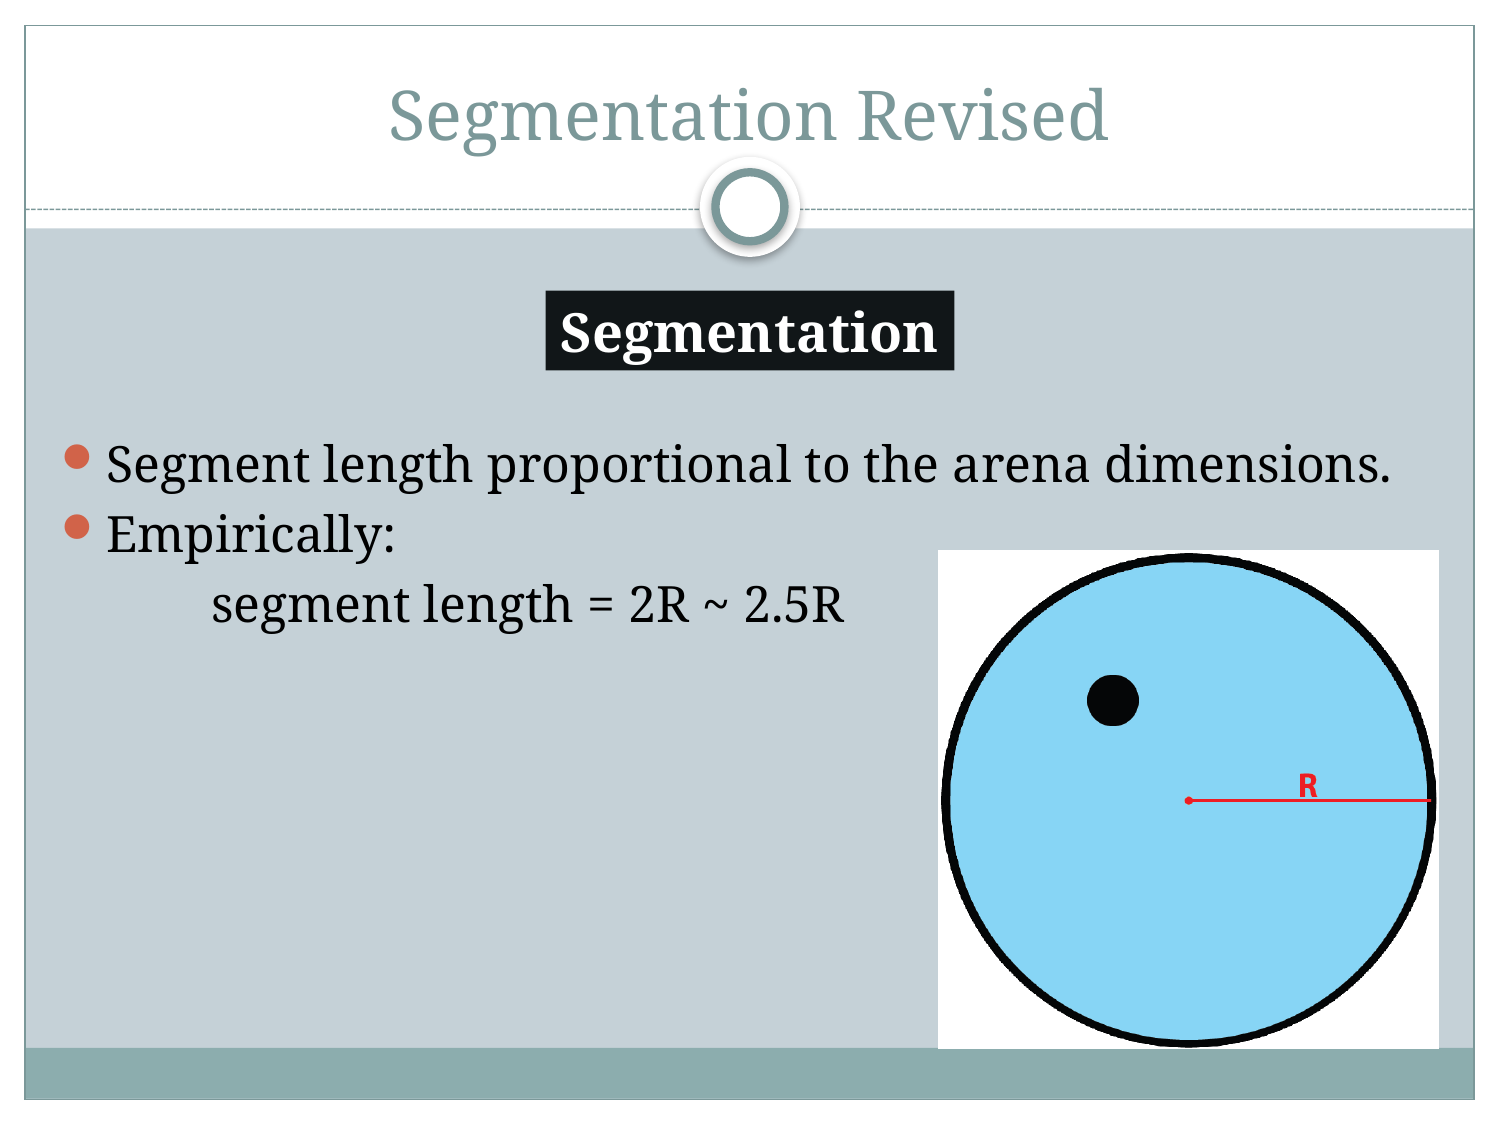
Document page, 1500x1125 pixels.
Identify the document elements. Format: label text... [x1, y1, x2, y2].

picture [938, 550, 1439, 1049]
text_box Segment length proportional to the arena dimensions. Empirically: segment length = 2R ~ 2.5R [46, 425, 1424, 669]
text_box Segmentation [545, 290, 955, 371]
title Segmentation Revised [49, 37, 1450, 162]
